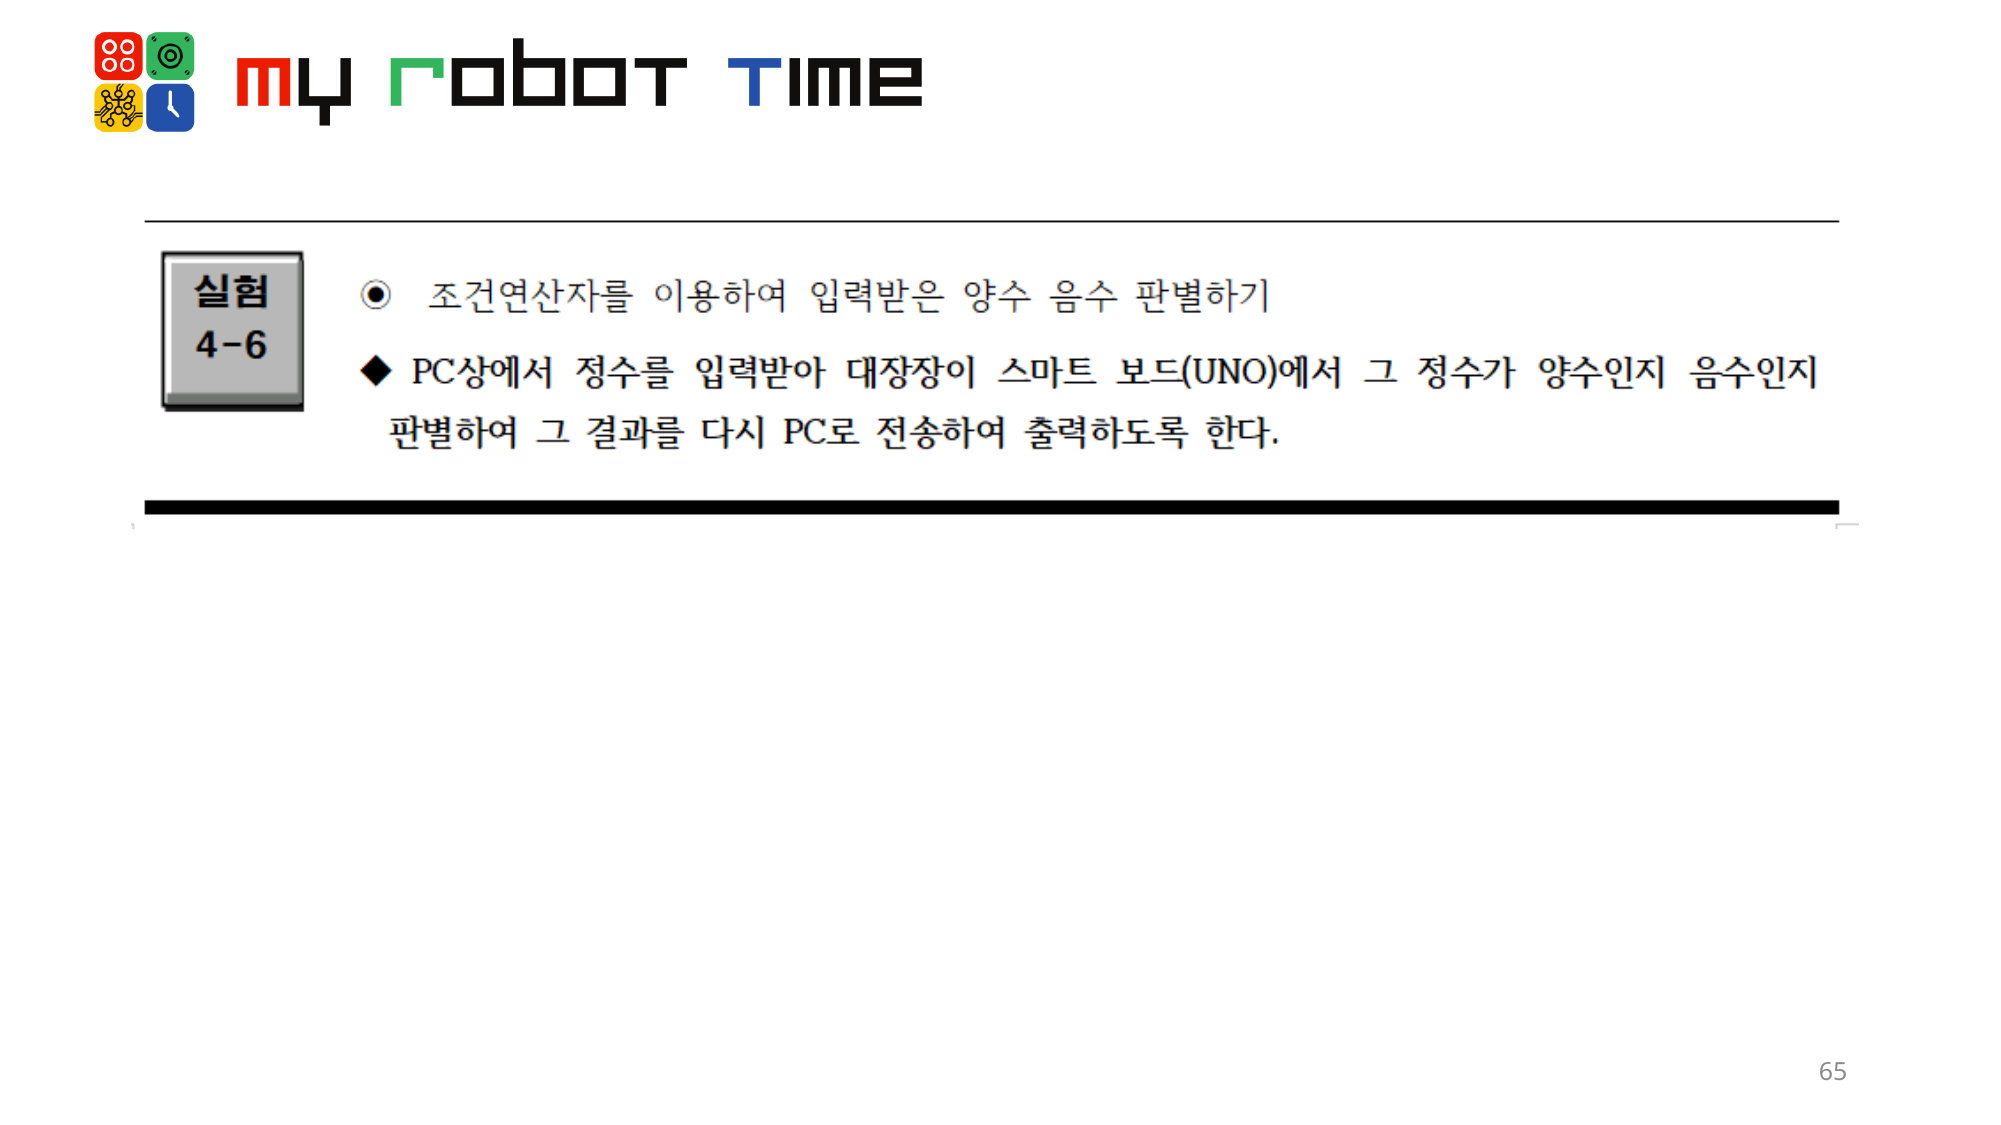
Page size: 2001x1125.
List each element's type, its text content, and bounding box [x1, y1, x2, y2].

picture [0, 0, 1016, 166]
picture [131, 205, 1859, 529]
slide_number 65 [1412, 1042, 1863, 1103]
